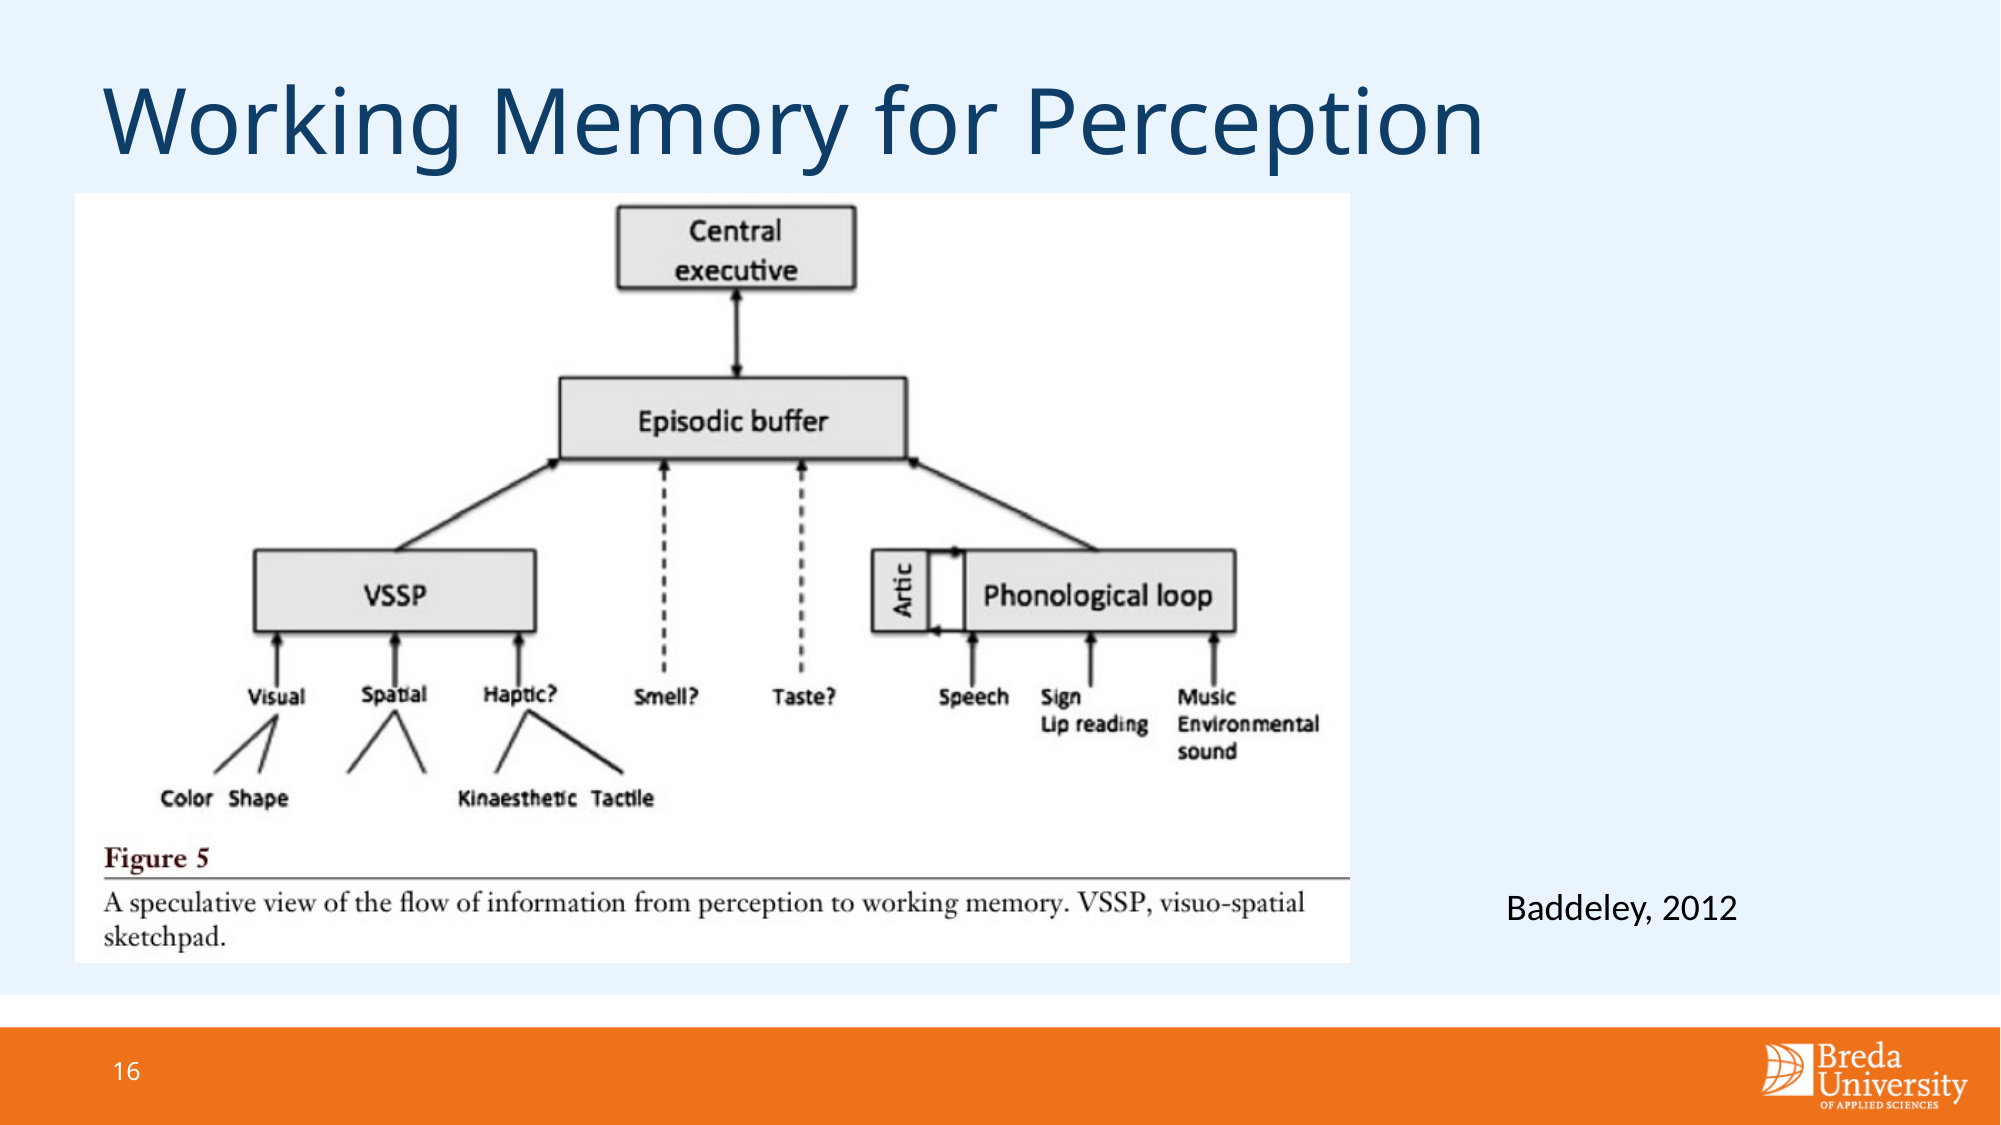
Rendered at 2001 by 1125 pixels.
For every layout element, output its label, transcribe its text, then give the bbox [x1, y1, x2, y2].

picture [0, 0, 2001, 1125]
title Working Memory for Perception [88, 67, 1917, 210]
text_box Baddeley, 2012 [1491, 875, 1813, 936]
slide_number 16 [97, 1042, 198, 1103]
